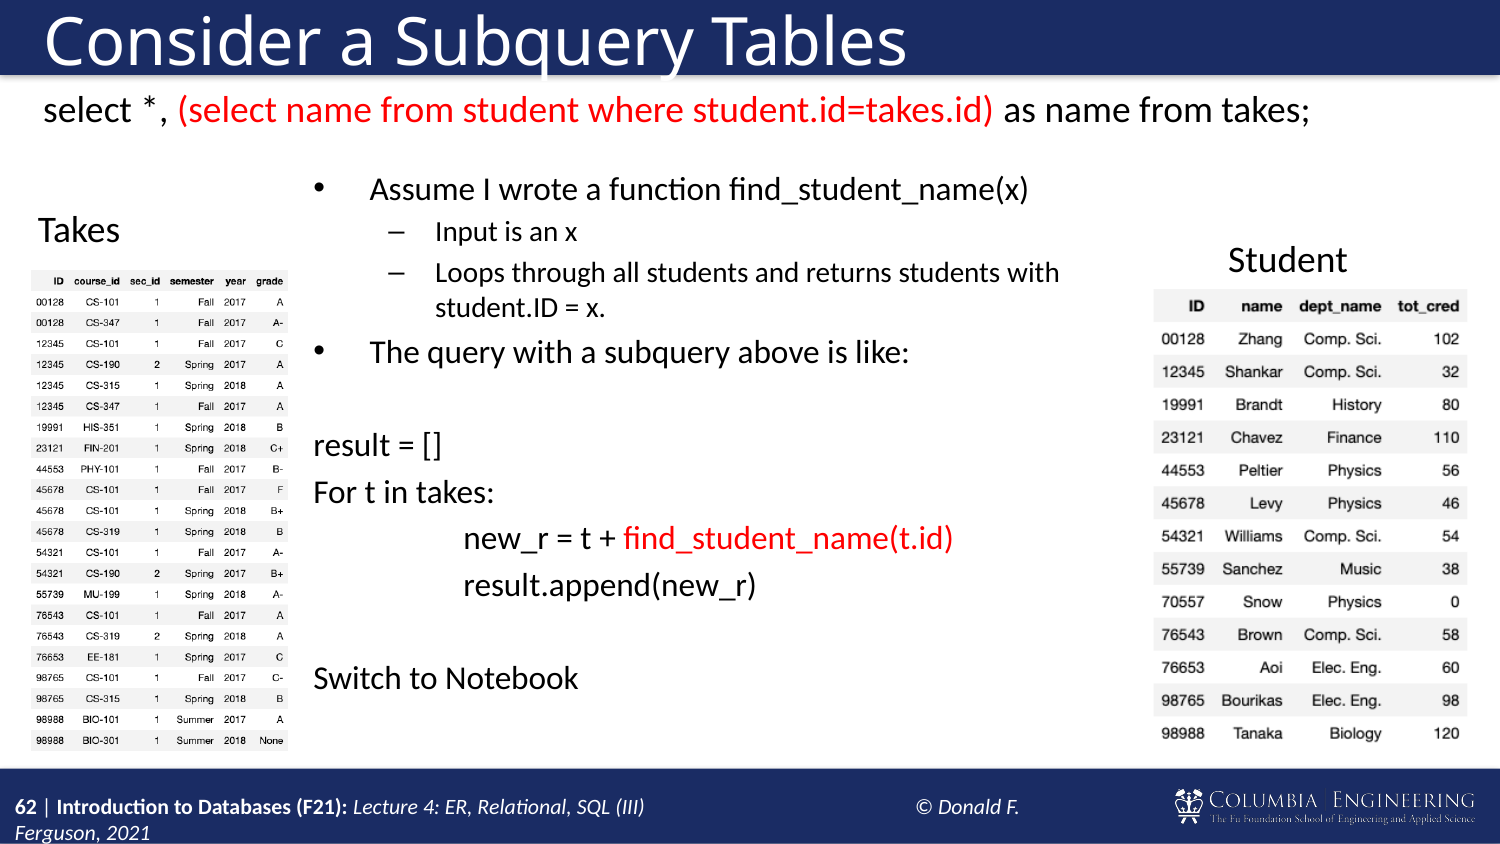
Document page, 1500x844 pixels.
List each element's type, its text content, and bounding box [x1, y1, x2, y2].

text_box Student [1213, 227, 1363, 286]
title Consider a Subquery Tables [28, 0, 1450, 73]
picture [1149, 287, 1478, 755]
text_box Takes [23, 197, 136, 257]
picture [28, 264, 299, 755]
list Assume I wrote a function find_student_name(x) Input is an x Loops through all students and returns students with student.ID = x. The query with a subquery above is like: result = [] For t in takes: new_r = t + find_student_name(t.id) result.append(new_r) Switch to Notebook [298, 159, 1138, 760]
text_box select *, (select name from student where student.id=takes.id) as name from takes; [28, 77, 1400, 138]
